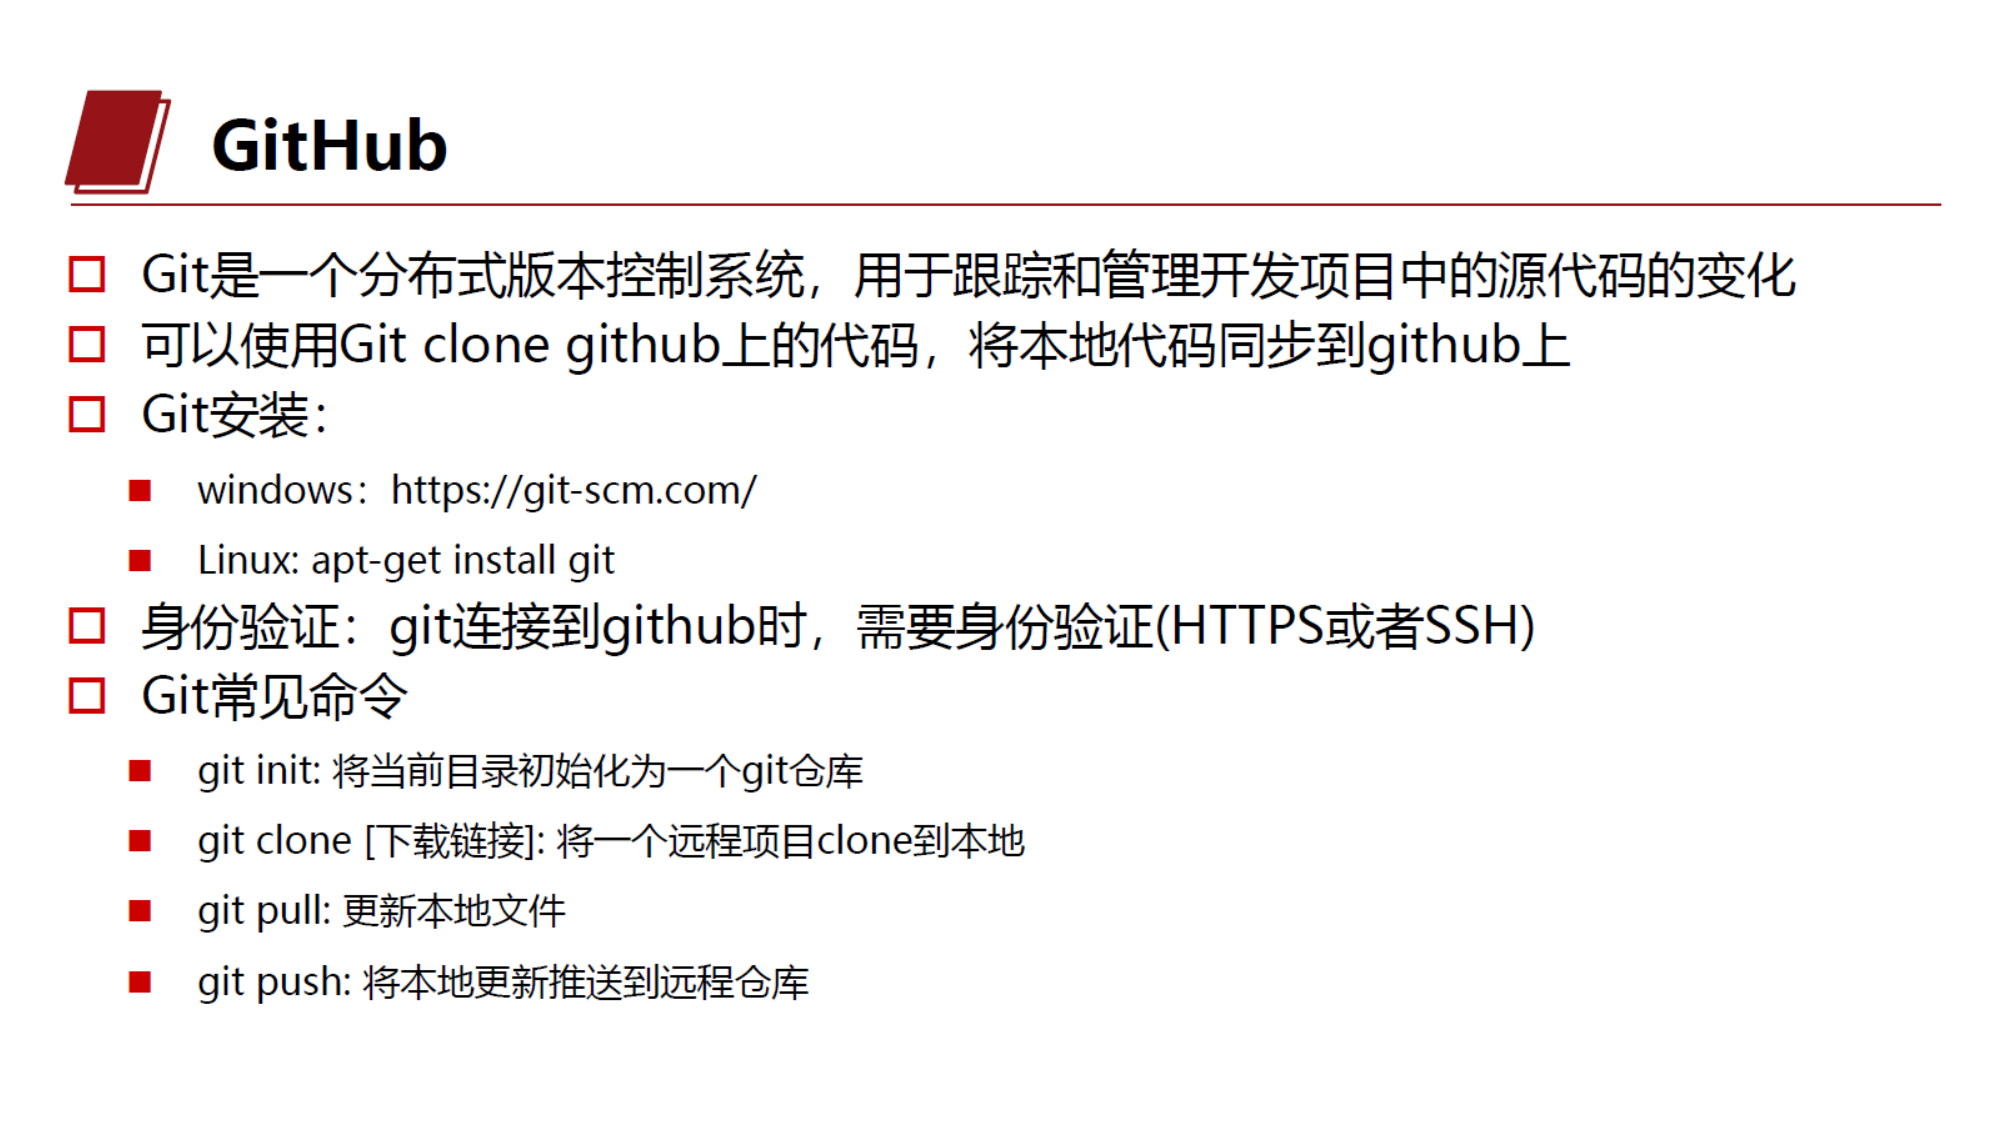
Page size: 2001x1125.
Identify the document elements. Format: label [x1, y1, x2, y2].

picture [35, 75, 1965, 1050]
